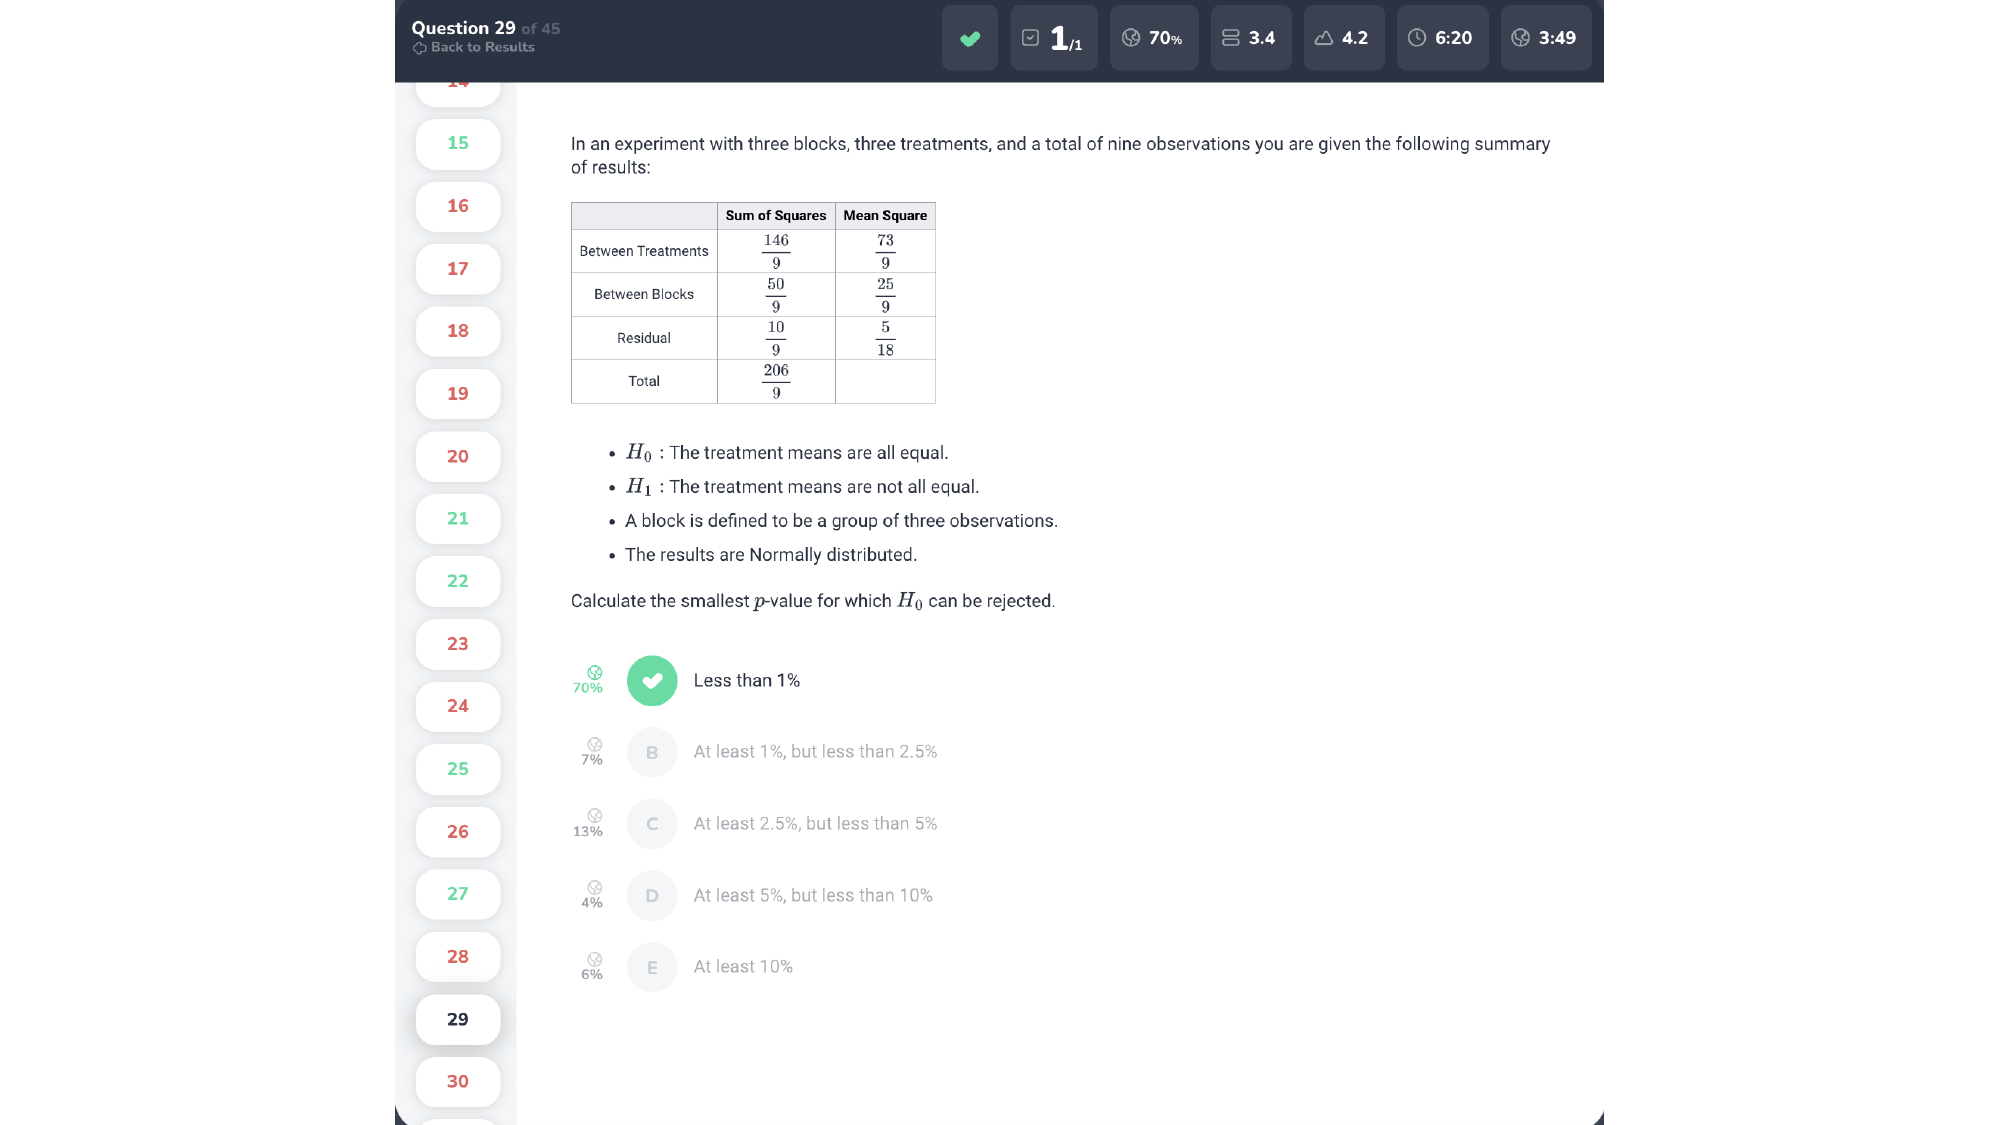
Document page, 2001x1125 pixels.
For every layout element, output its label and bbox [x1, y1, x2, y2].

picture [395, 0, 1605, 1125]
